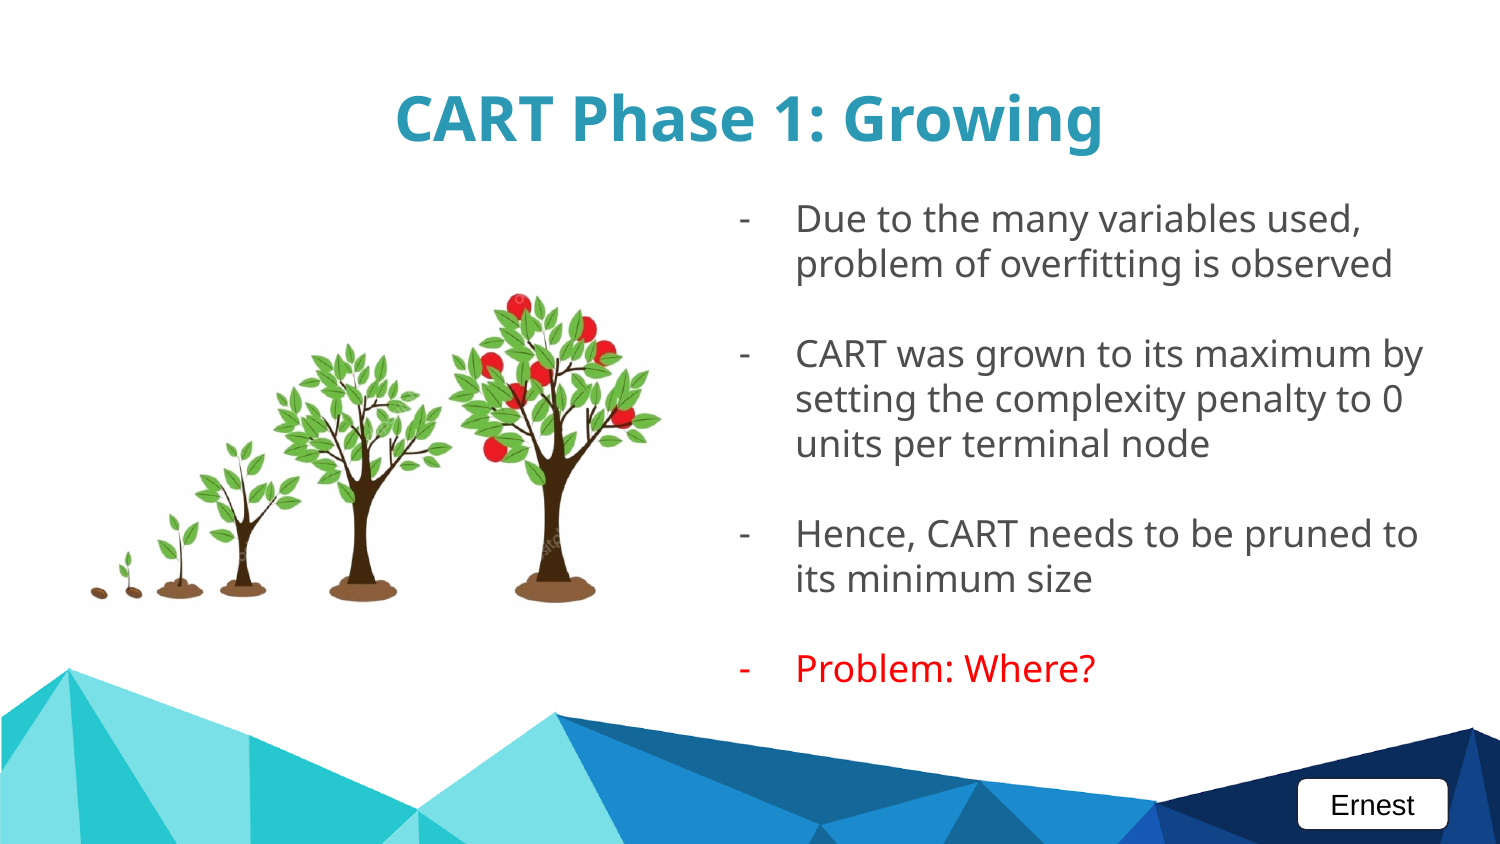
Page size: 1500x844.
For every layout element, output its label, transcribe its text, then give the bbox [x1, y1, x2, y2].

text_box Due to the many variables used, problem of overfitting is observed CART was grown to its maximum by setting the complexity penalty to 0 units per terminal node Hence, CART needs to be pruned to its minimum size Problem: Where? [714, 192, 1440, 751]
picture [84, 288, 667, 611]
picture [0, 667, 1500, 844]
text_box Ernest [1297, 778, 1449, 830]
text_box CART Phase 1: Growing [102, 76, 1398, 158]
